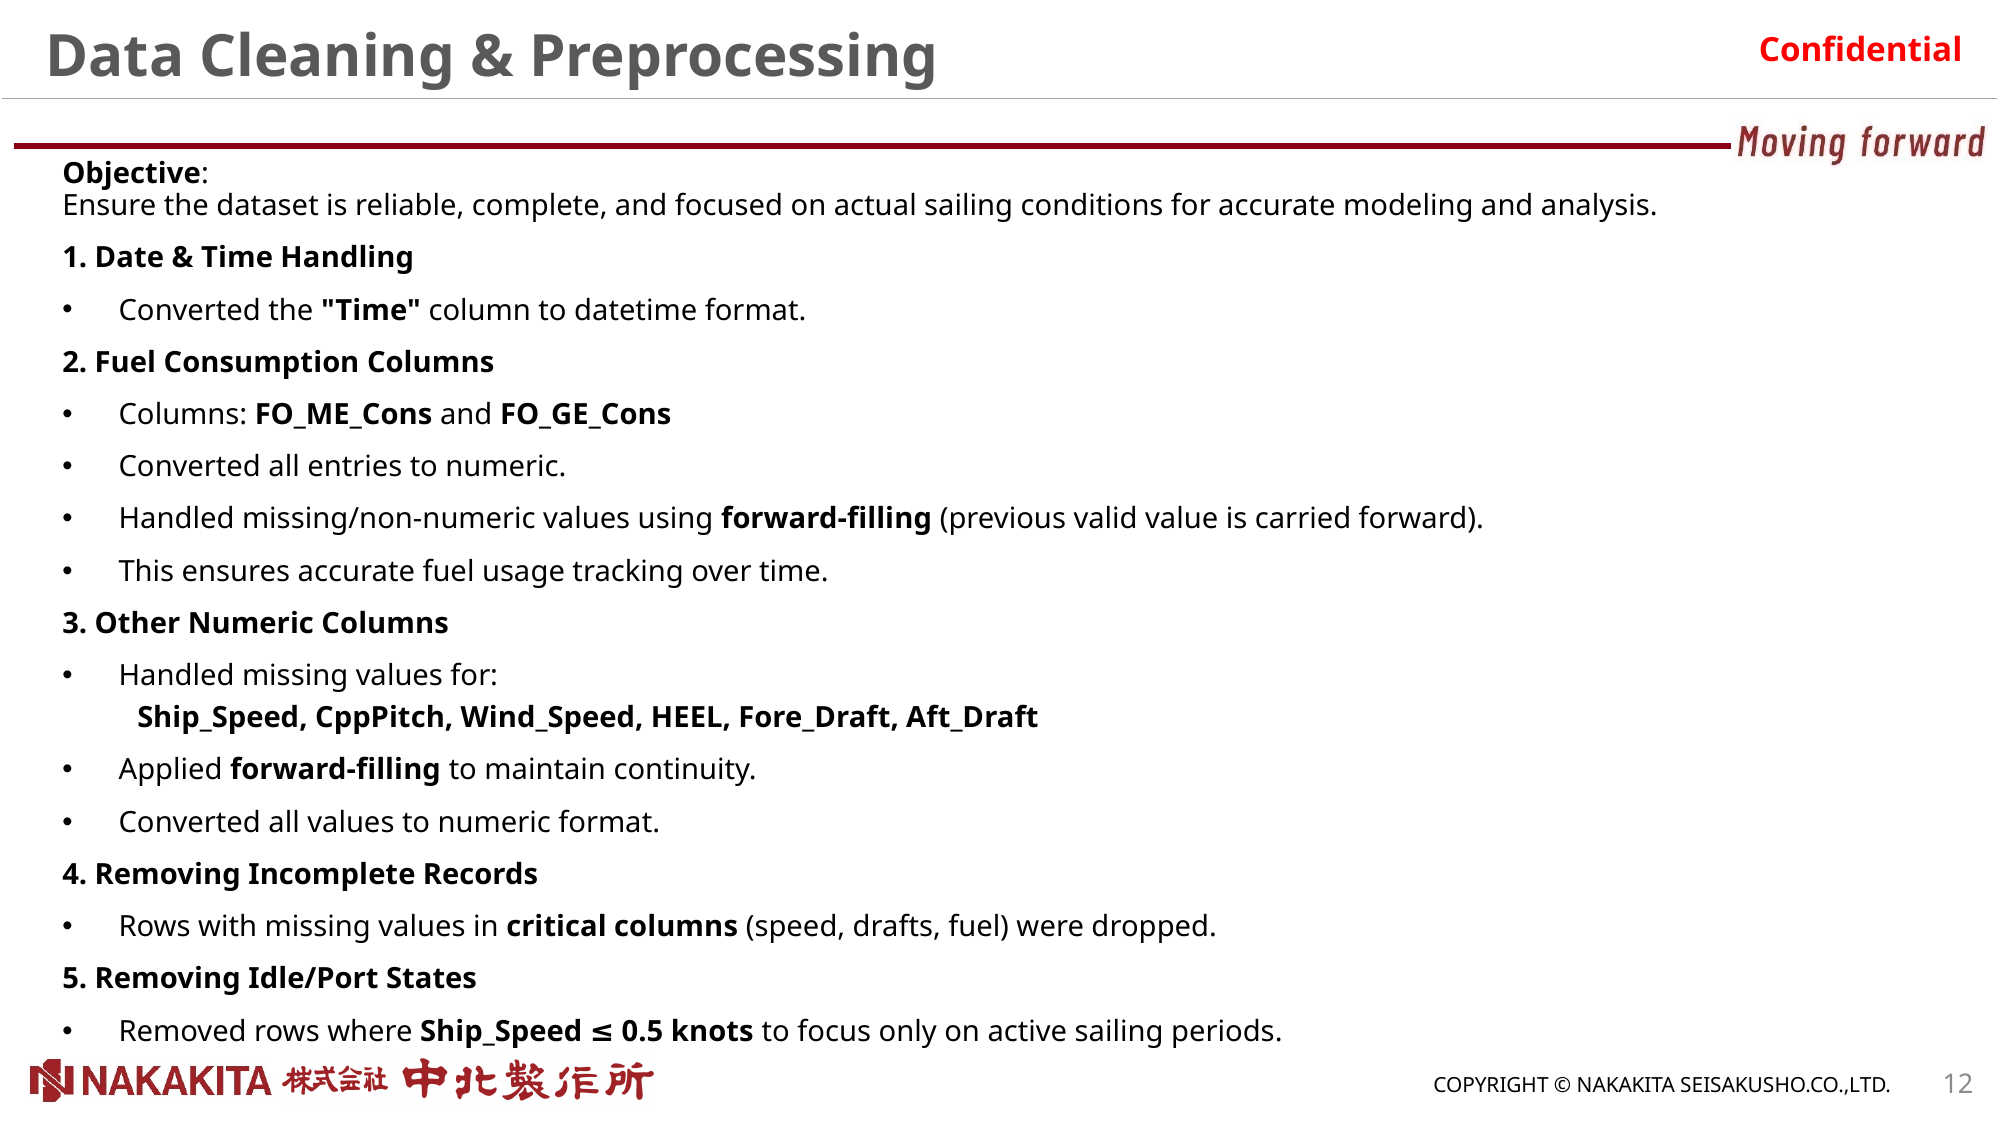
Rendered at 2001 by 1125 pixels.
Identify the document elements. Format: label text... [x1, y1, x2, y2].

slide_number 12 [1897, 1054, 1989, 1115]
title Data Cleaning & Preprocessing [30, 11, 1659, 103]
picture [1731, 119, 1989, 168]
picture [28, 1057, 273, 1103]
picture [281, 1051, 654, 1110]
list Objective: Ensure the dataset is reliable, complete, and focused on actual sailing conditions for accurate modeling and analysis. 1. Date & Time Handling Converted the "Time" column to datetime format. 2. Fuel Consumption Columns Columns: FO_ME_Cons and FO_GE_Cons Converted all entries to numeric. Handled missing/non-numeric values using forward-filling (previous valid value is carried forward). This ensures accurate fuel usage tracking over time. 3. Other Numeric Columns Handled missing values for: Ship_Speed, CppPitch, Wind_Speed, HEEL, Fore_Draft, Aft_Draft Applied forward-filling to maintain continuity. Converted all values to numeric format. 4. Removing Incomplete Records Rows with missing values in critical columns (speed, drafts, fuel) were dropped. 5. Removing Idle/Port States Removed rows where Ship_Speed ≤ 0.5 knots to focus only on active sailing periods. [47, 151, 1953, 1033]
